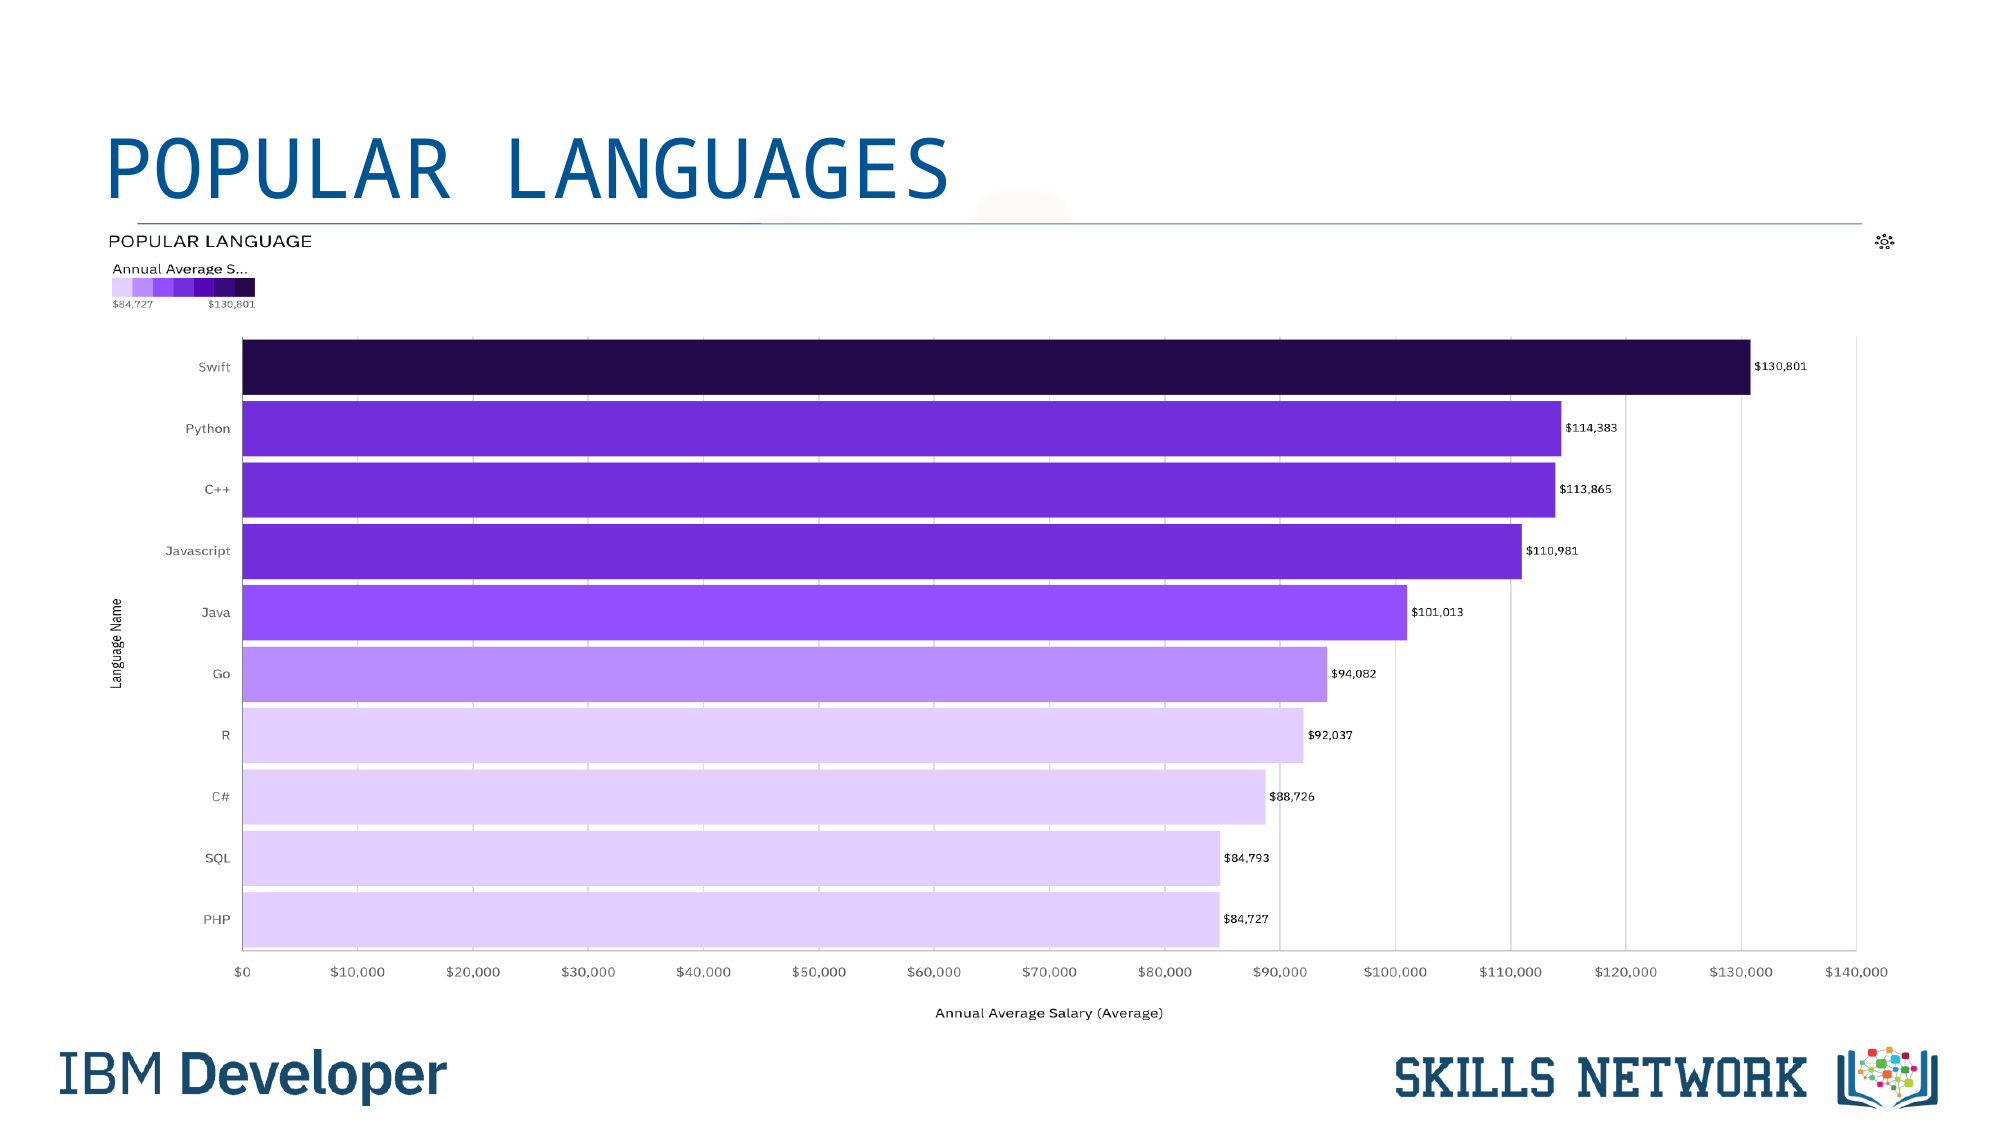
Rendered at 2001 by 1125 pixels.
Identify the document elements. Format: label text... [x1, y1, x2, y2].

picture [55, 1045, 459, 1108]
picture [1390, 1045, 1945, 1111]
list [88, 226, 1912, 1029]
title POPULAR LANGUAGES [88, 62, 1061, 226]
